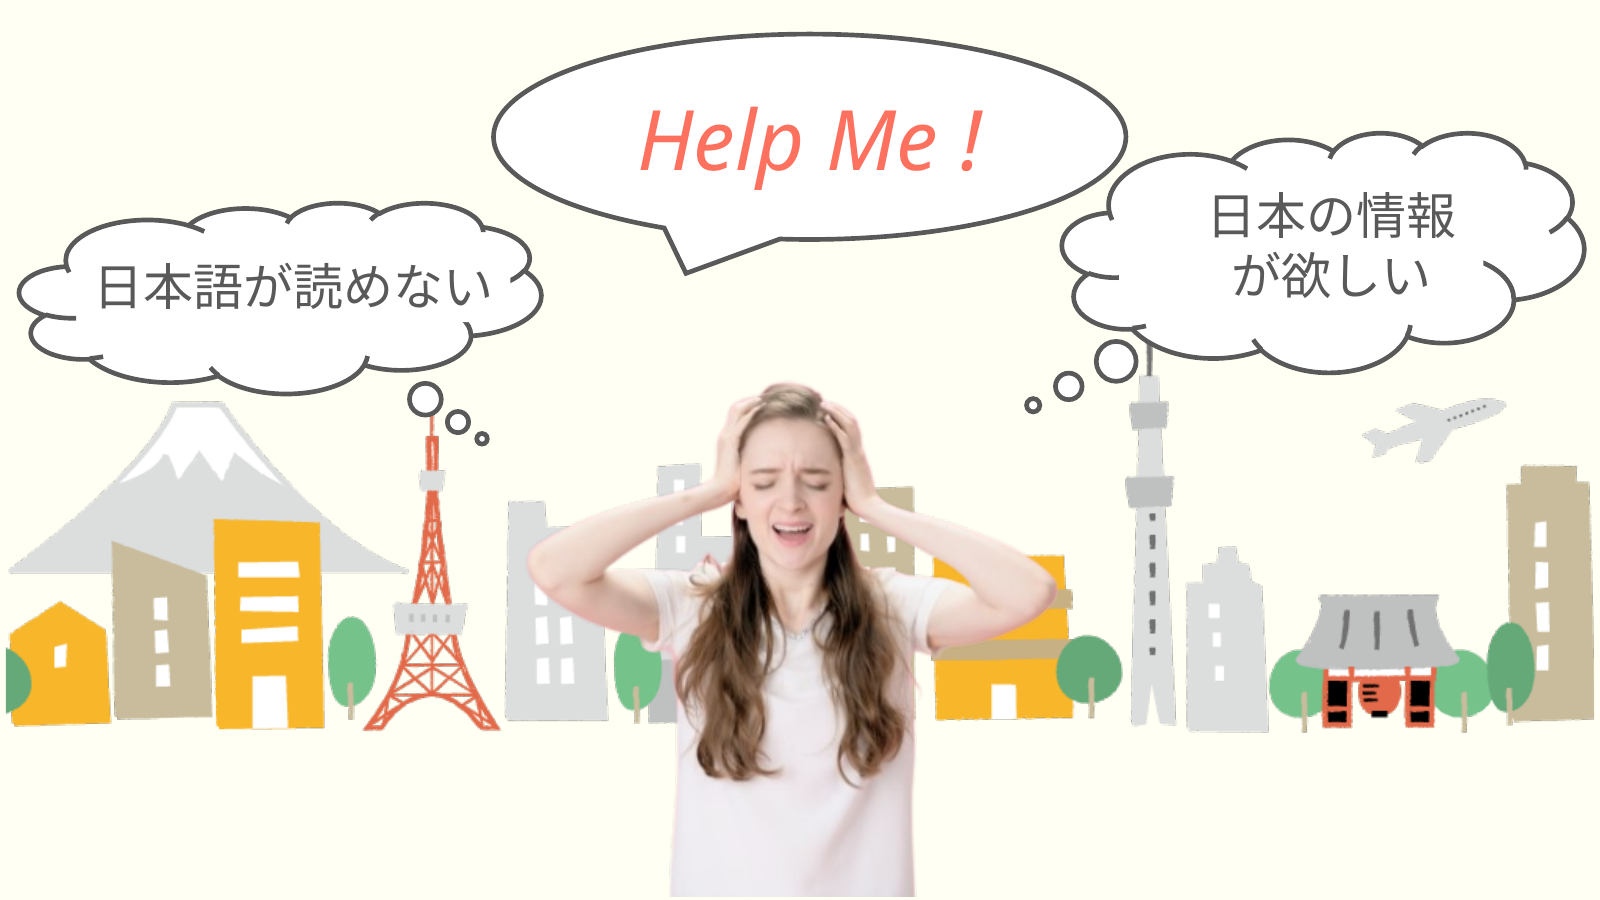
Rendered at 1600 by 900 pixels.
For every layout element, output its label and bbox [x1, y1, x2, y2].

text_box [0, 0, 1600, 900]
